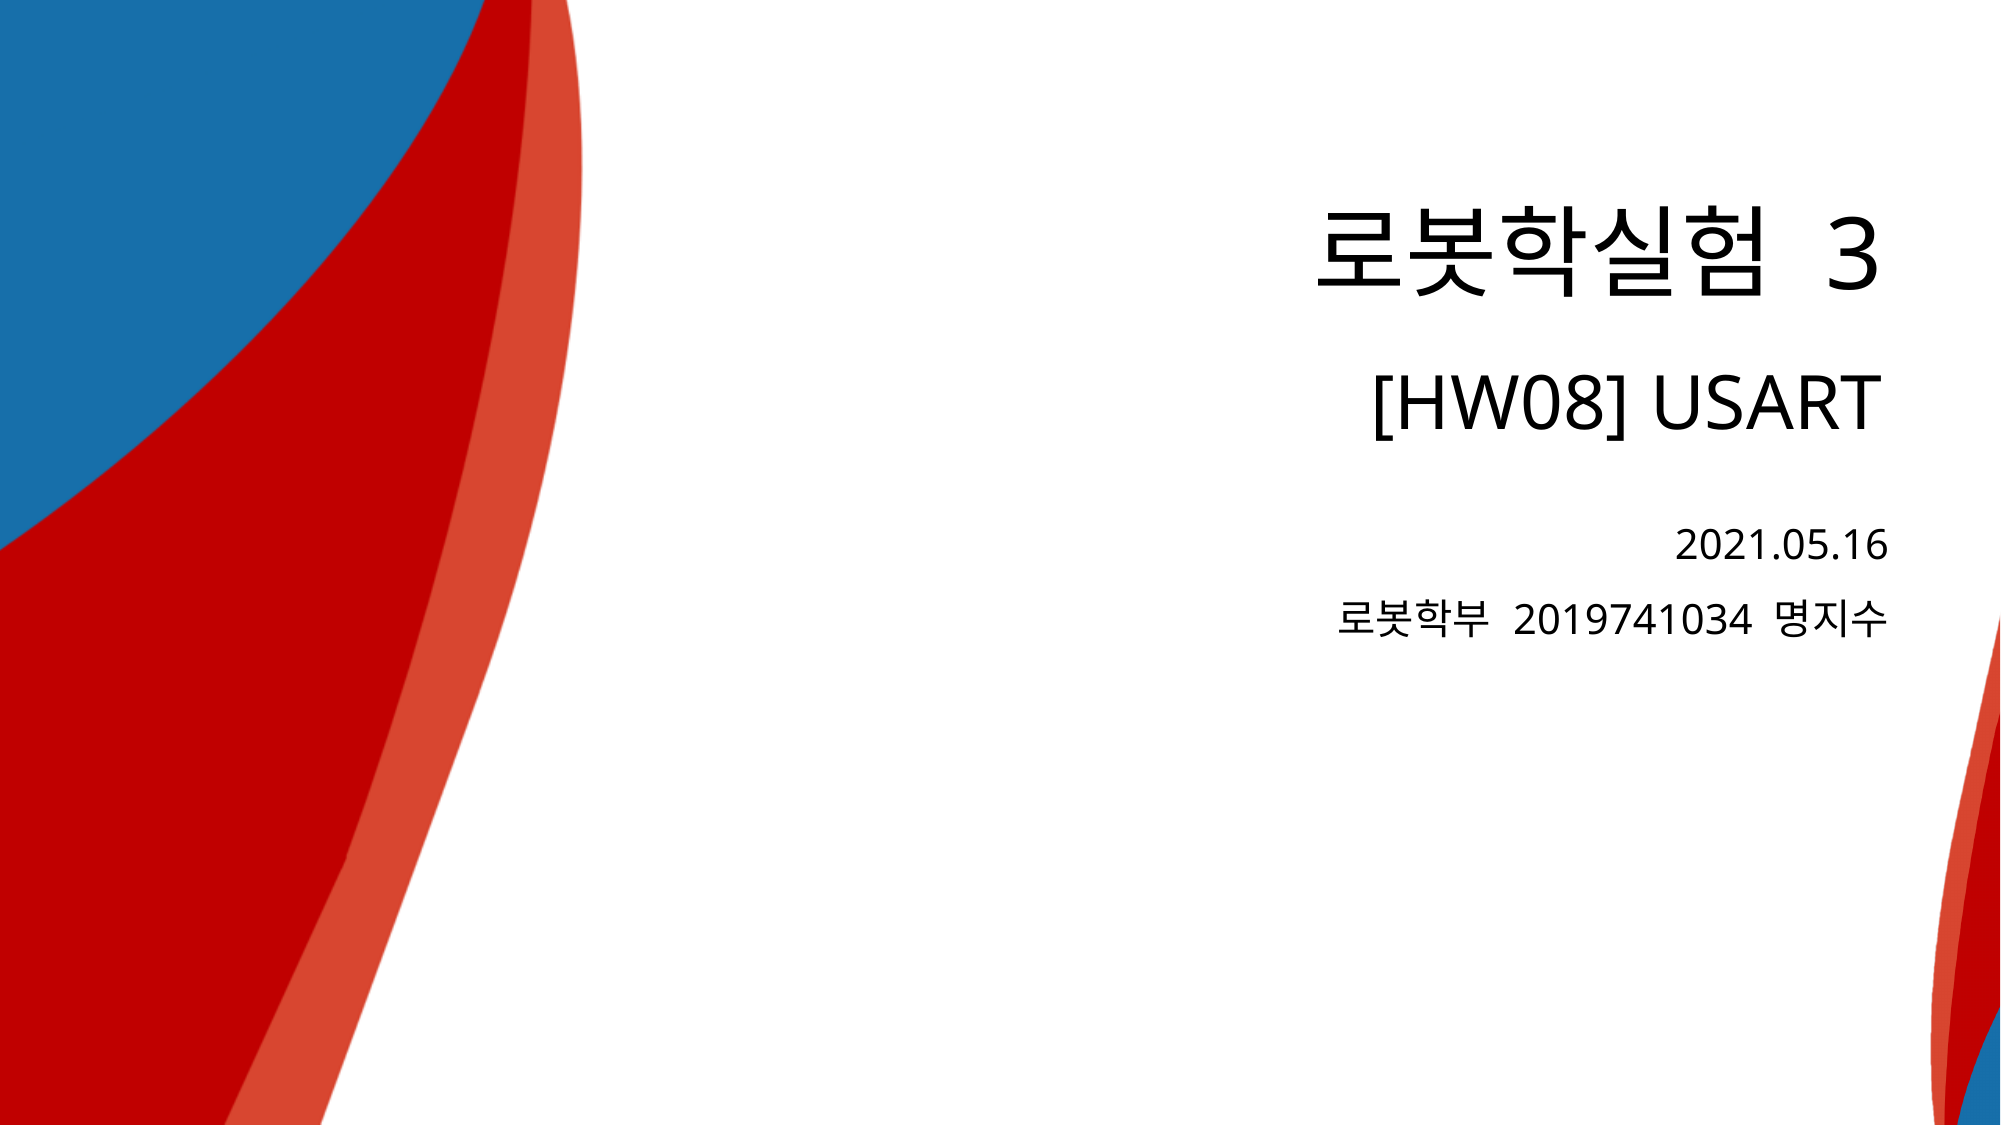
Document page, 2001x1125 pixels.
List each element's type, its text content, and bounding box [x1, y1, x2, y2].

text_box 로봇학실험 3 [HW08] USART [1298, 122, 1898, 453]
text_box 2021.05.16 로봇학부 2019741034 명지수 [1322, 485, 1905, 650]
picture [0, 0, 2001, 1125]
